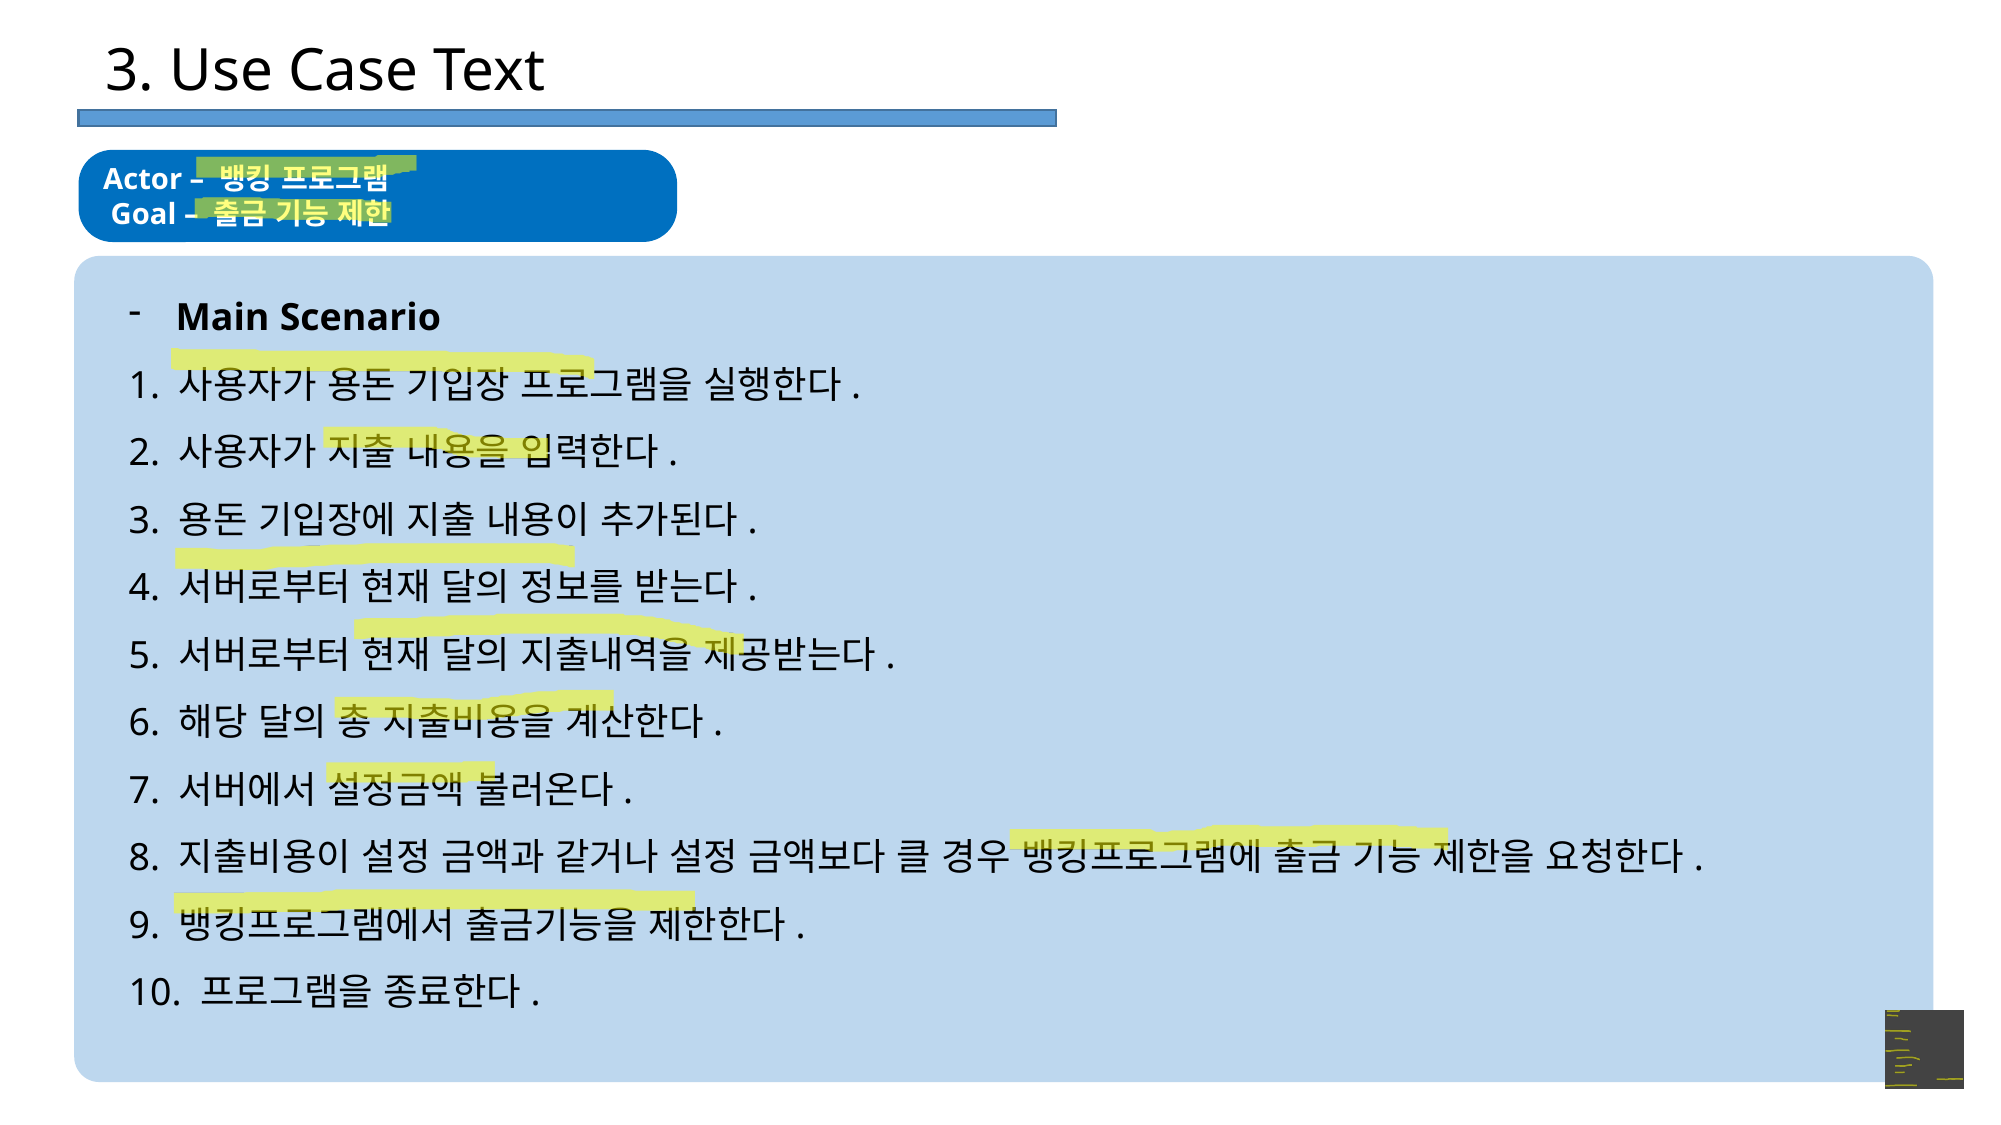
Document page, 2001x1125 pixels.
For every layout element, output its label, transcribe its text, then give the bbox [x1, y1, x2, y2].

picture [171, 155, 1460, 936]
text_box Main Scenario 1. 사용자가 용돈 기입장 프로그램을 실행한다. 2. 사용자가 지출 내용을 입력한다. 3. 용돈 기입장에 지출 내용이 추가된다. 4. 서버로부터 현재 달의 정보를 받는다. 5. 서버로부터 현재 달의 지출내역을 제공받는다. 6. 해당 달의 총 지출비용을 계산한다. 7. 서버에서 설정금액 불러온다. 8. 지출비용이 설정 금액과 같거나 설정 금액보다 클 경우 뱅킹프로그램에 출금 기능 제한을 요청한다. 9. 뱅킹프로그램에서 출금기능을 제한한다. 10. 프로그램을 종료한다. [73, 254, 1935, 1084]
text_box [78, 24, 1910, 126]
picture [1884, 1009, 1965, 1090]
text_box Actor – 뱅킹 프로그램 Goal – 출금 기능 제한 [77, 148, 664, 244]
